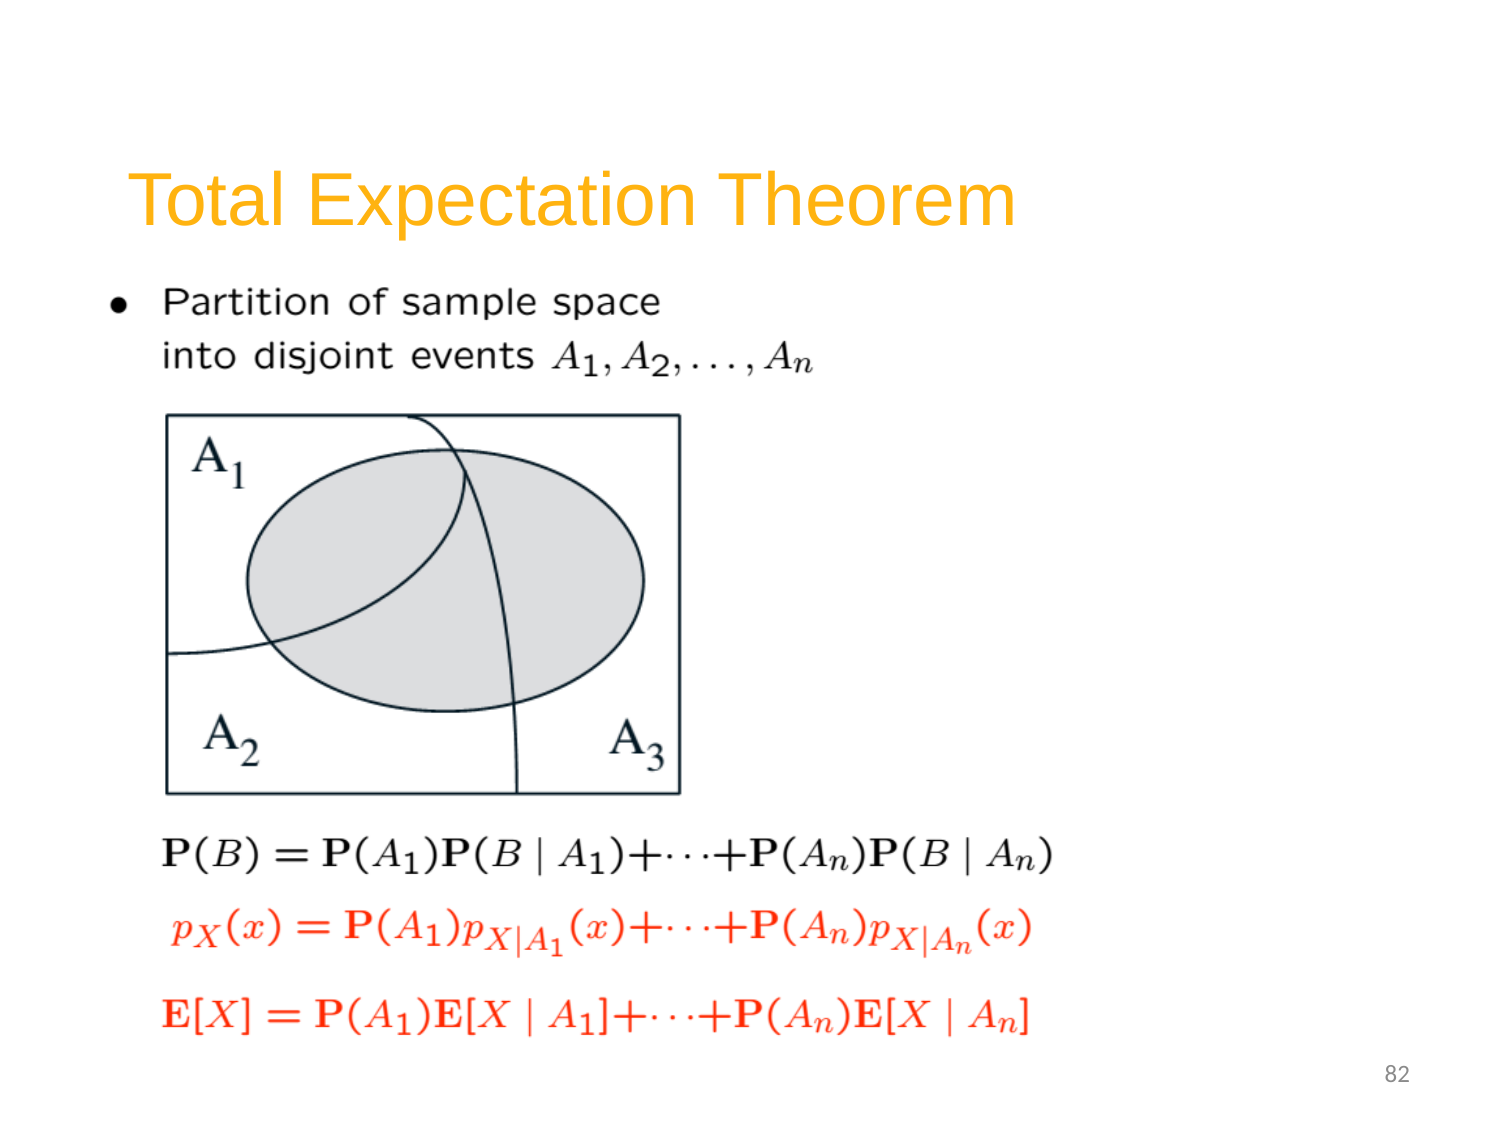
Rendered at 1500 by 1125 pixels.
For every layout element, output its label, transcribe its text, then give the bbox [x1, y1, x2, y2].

picture [99, 269, 1088, 1056]
title Total Expectation Theorem [112, 12, 1388, 379]
slide_number 82 [1074, 1042, 1425, 1103]
